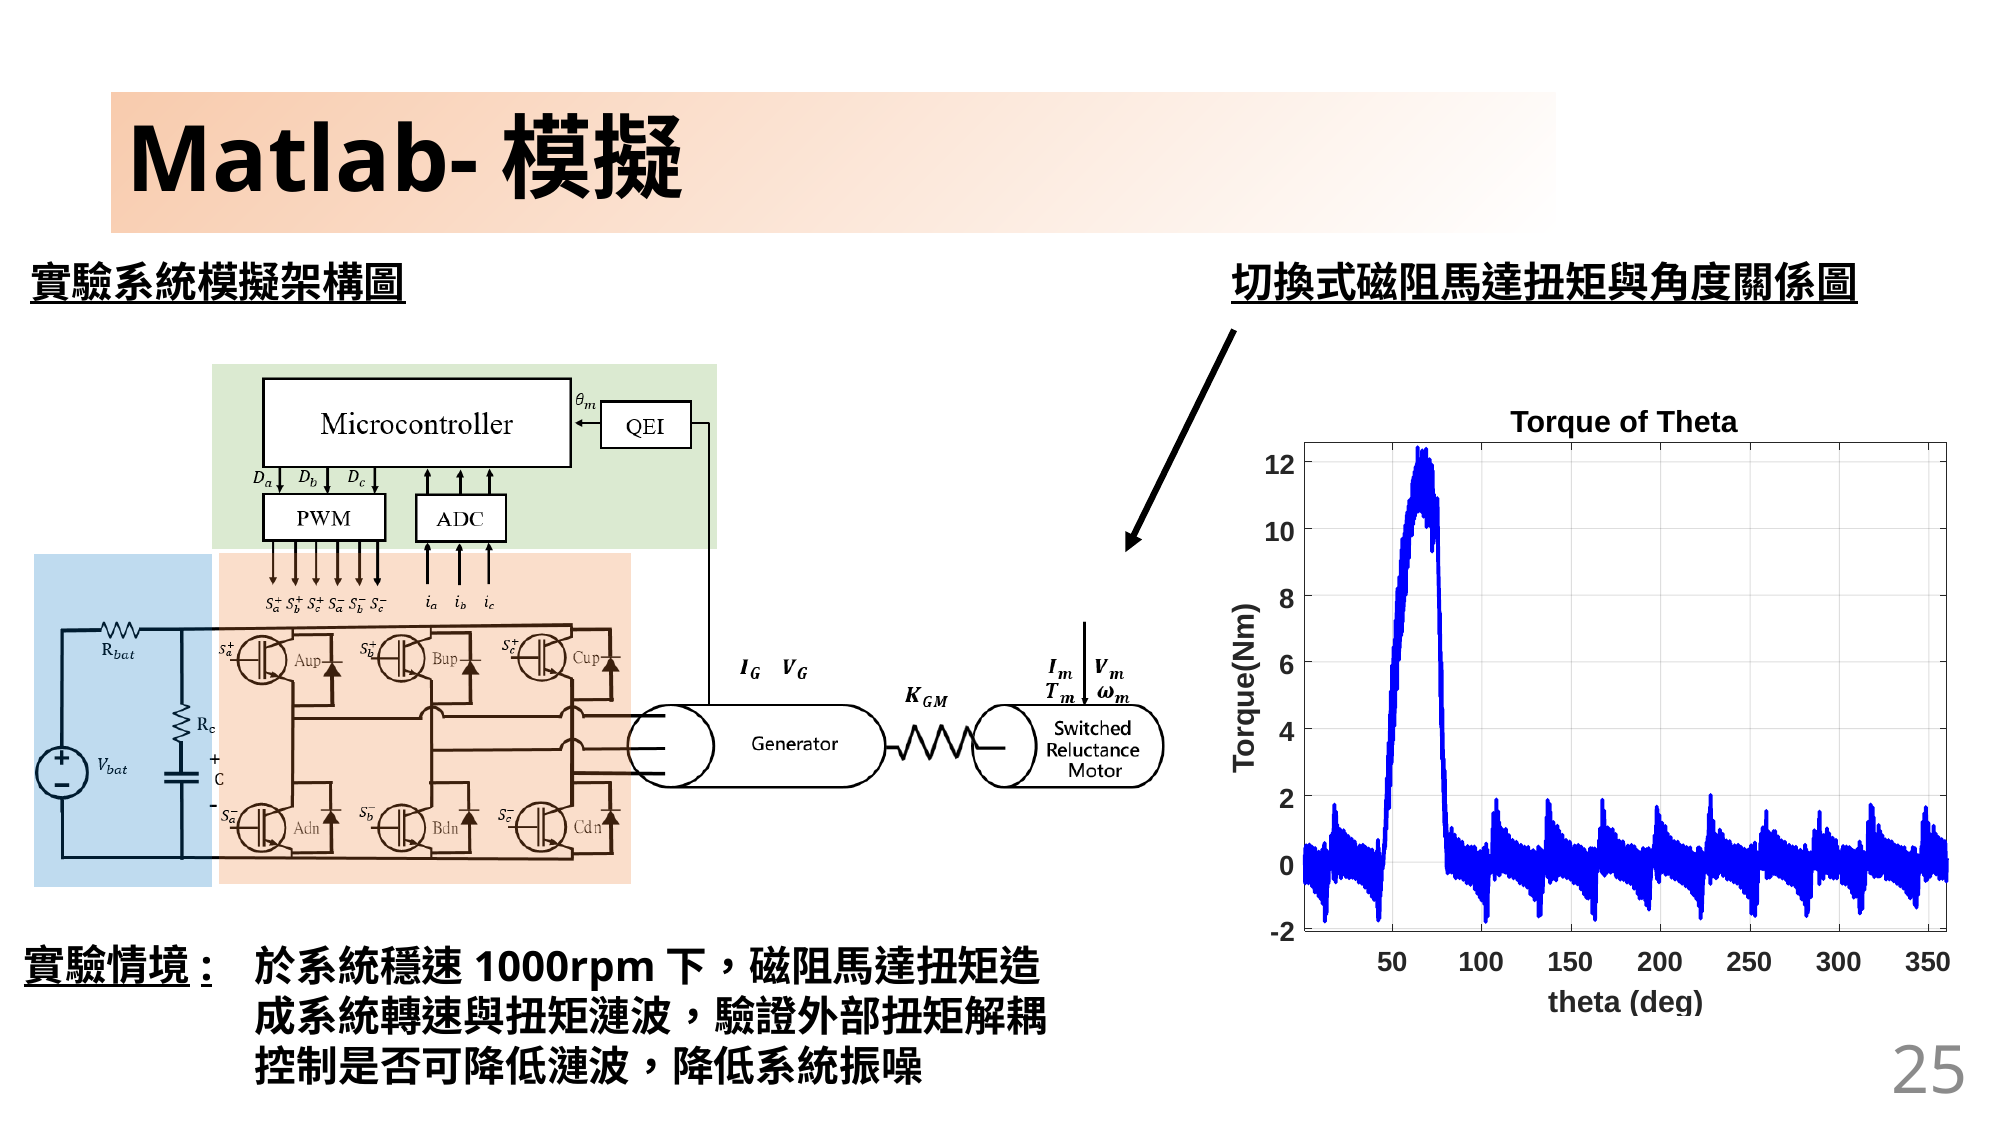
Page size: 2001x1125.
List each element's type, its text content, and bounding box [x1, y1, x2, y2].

picture [1196, 395, 2000, 1016]
text_box 於系統穩速1000rpm下，磁阻馬達扭矩造成系統轉速與扭矩漣波，驗證外部扭矩解耦控制是否可降低漣波，降低系統振噪 [239, 932, 1082, 1098]
text_box 實驗系統模擬架構圖 [15, 248, 421, 313]
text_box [1125, 329, 1235, 553]
picture [13, 352, 1171, 891]
slide_number 25 [1605, 1016, 1983, 1125]
text_box 實驗情境: [8, 931, 228, 997]
text_box 切換式磁阻馬達扭矩與角度關係圖 [1216, 248, 1873, 313]
title Matlab-模擬 [111, 92, 1556, 233]
